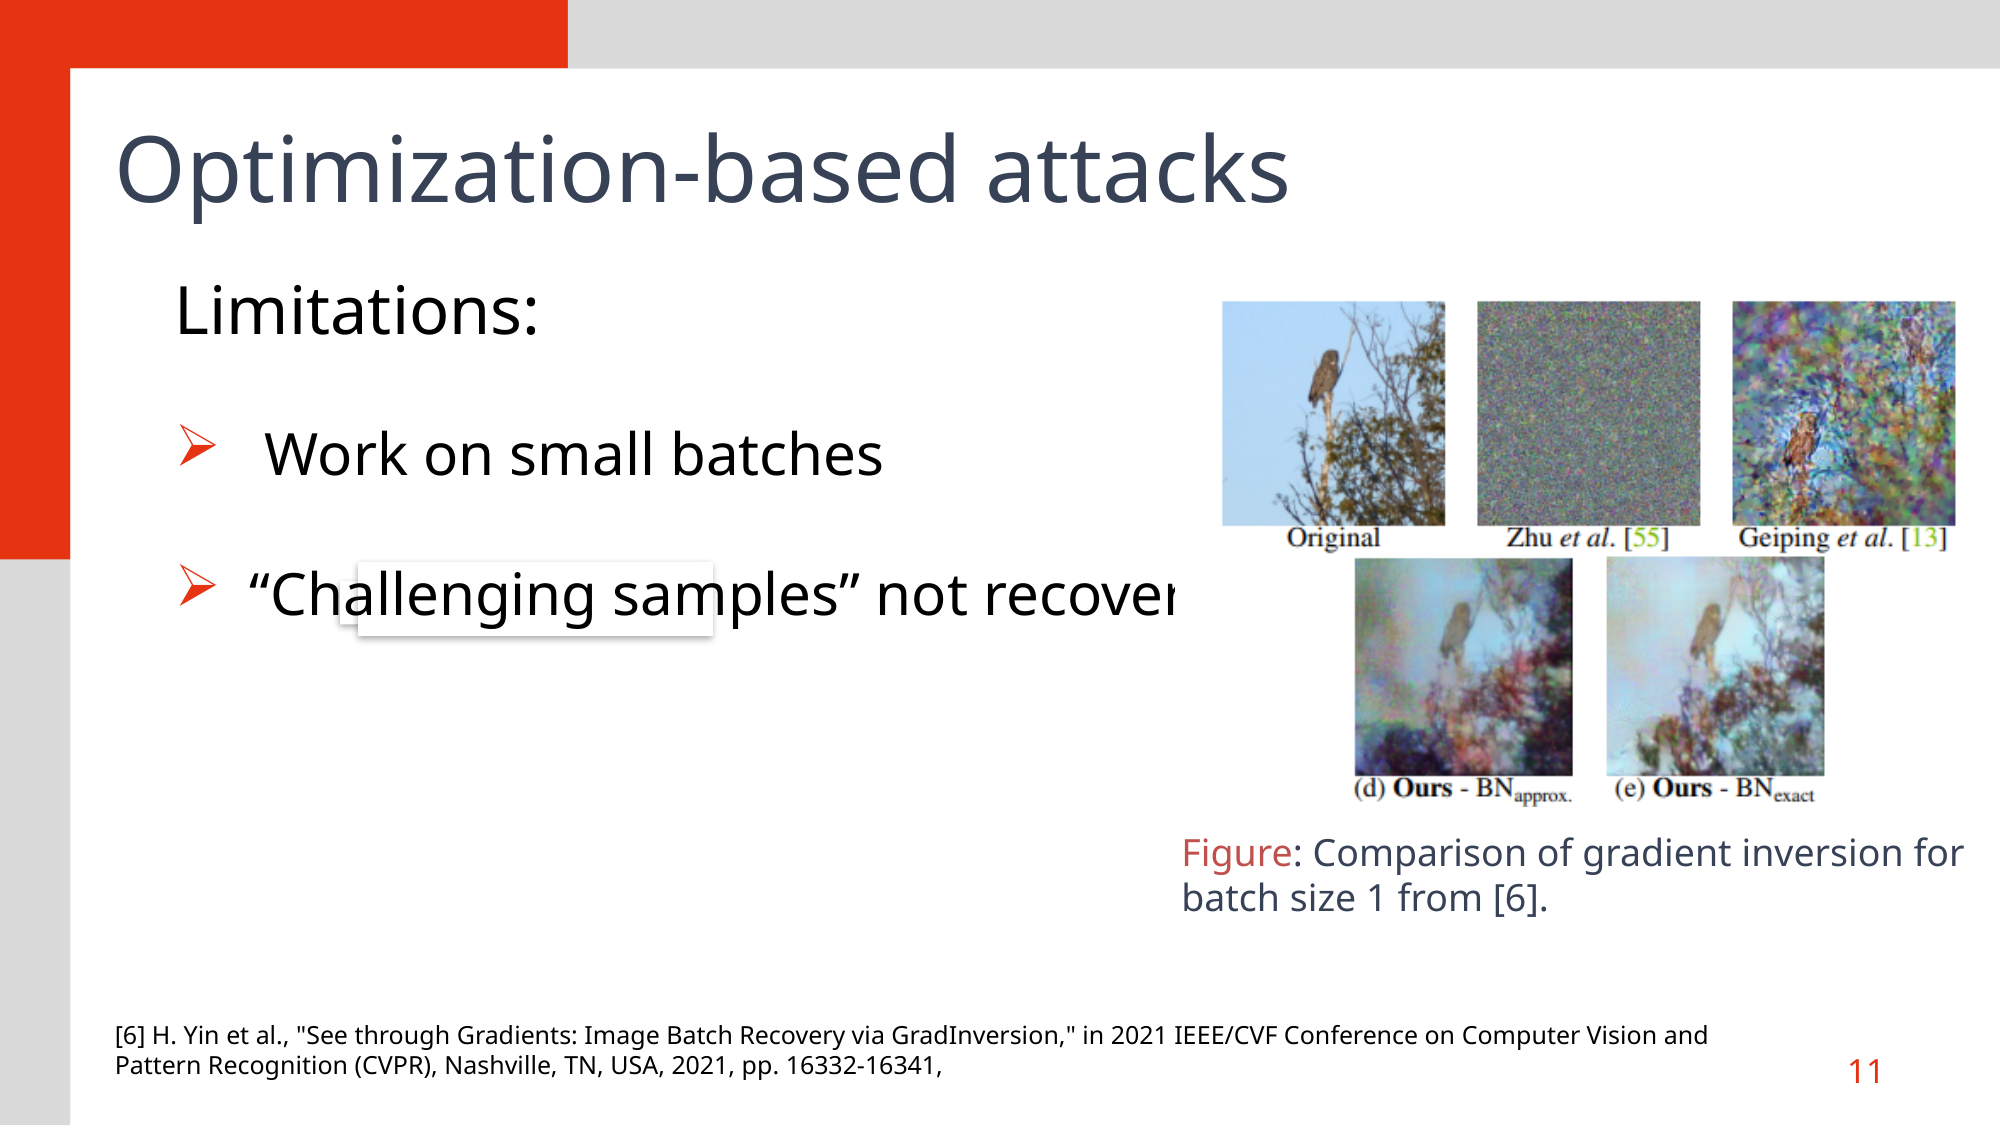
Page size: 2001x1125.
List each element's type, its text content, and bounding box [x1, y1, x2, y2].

slide_number 11 [1433, 1042, 1900, 1103]
text_box [6] H. Yin et al., "See through Gradients: Image Batch Recovery via GradInversion," in 2021 IEEE/CVF Conference on Computer Vision and Pattern Recognition (CVPR), Nashville, TN, USA, 2021, pp. 16332-16341, [99, 1012, 1819, 1088]
text_box Limitations: Work on small batches “Challenging samples” not recoverable [84, 260, 1983, 715]
title Optimization-based attacks [99, 72, 1900, 260]
text_box Figure: Comparison of gradient inversion for batch size 1 from [6]. [1166, 821, 1983, 927]
picture [1174, 287, 1984, 808]
